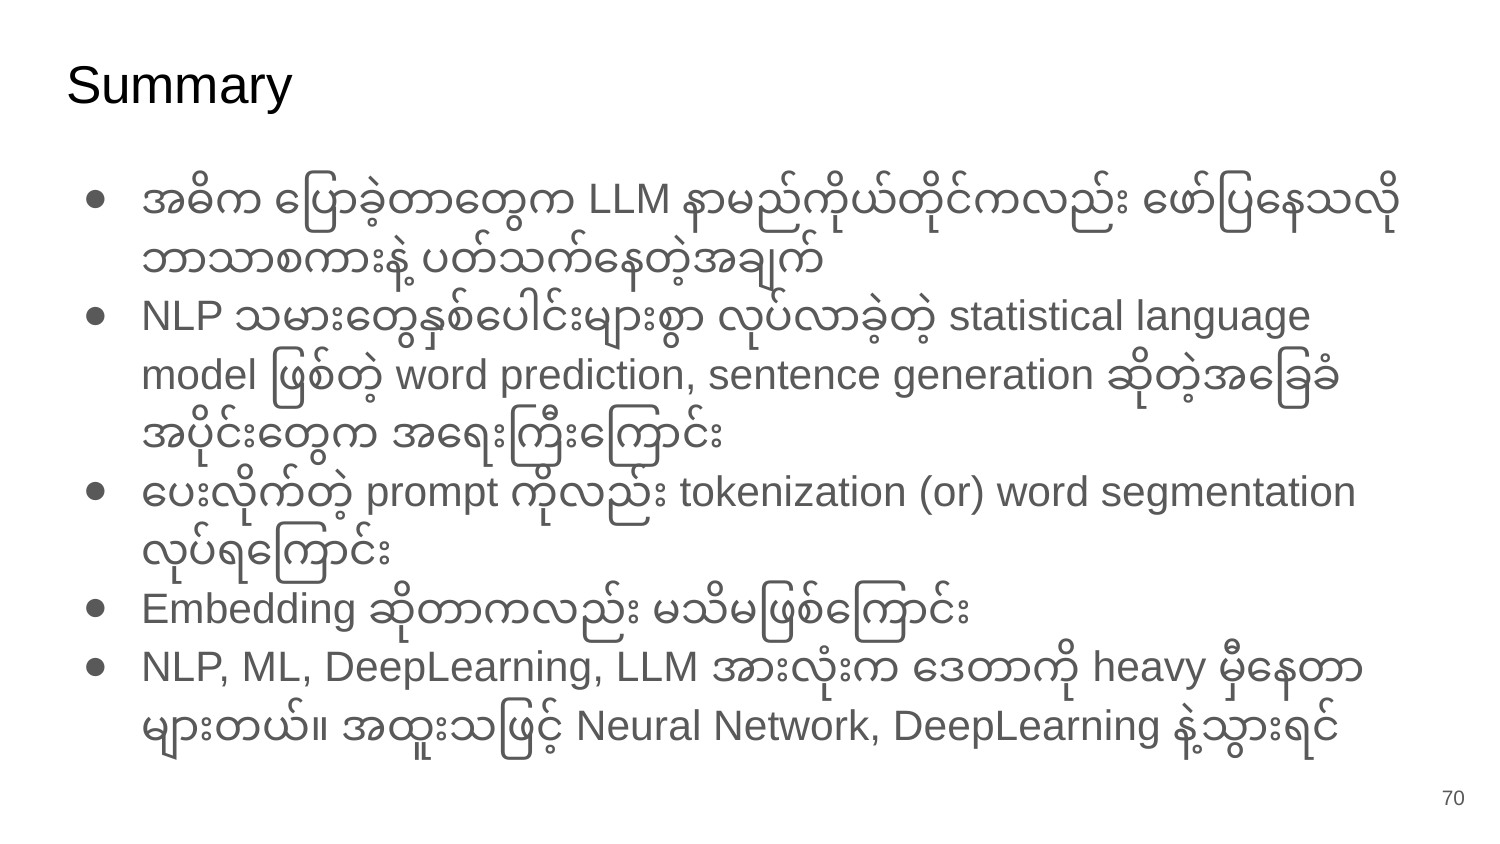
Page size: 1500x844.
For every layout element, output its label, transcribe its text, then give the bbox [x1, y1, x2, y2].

slide_number ‹#› [1389, 764, 1480, 830]
title Summary [51, 35, 1449, 130]
list အဓိက ပြောခဲ့တာတွေက LLM နာမည်ကိုယ်တိုင်ကလည်း ဖော်ပြနေသလို ဘာသာစကားနဲ့ ပတ်သက်နေတဲ့အချက် NLP သမားတွေနှစ်ပေါင်းများစွာ လုပ်လာခဲ့တဲ့ statistical language model ဖြစ်တဲ့ word prediction, sentence generation ဆိုတဲ့အခြေခံအပိုင်းတွေက အရေးကြီးကြောင်း ပေးလိုက်တဲ့ prompt ကိုလည်း tokenization (or) word segmentation လုပ်ရကြောင်း Embedding ဆိုတာကလည်း မသိမဖြစ်ကြောင်း NLP, ML, DeepLearning, LLM အားလုံးက ဒေတာကို heavy မှီနေတာများတယ်။ အထူးသဖြင့် Neural Network, DeepLearning နဲ့သွားရင် [51, 148, 1449, 765]
